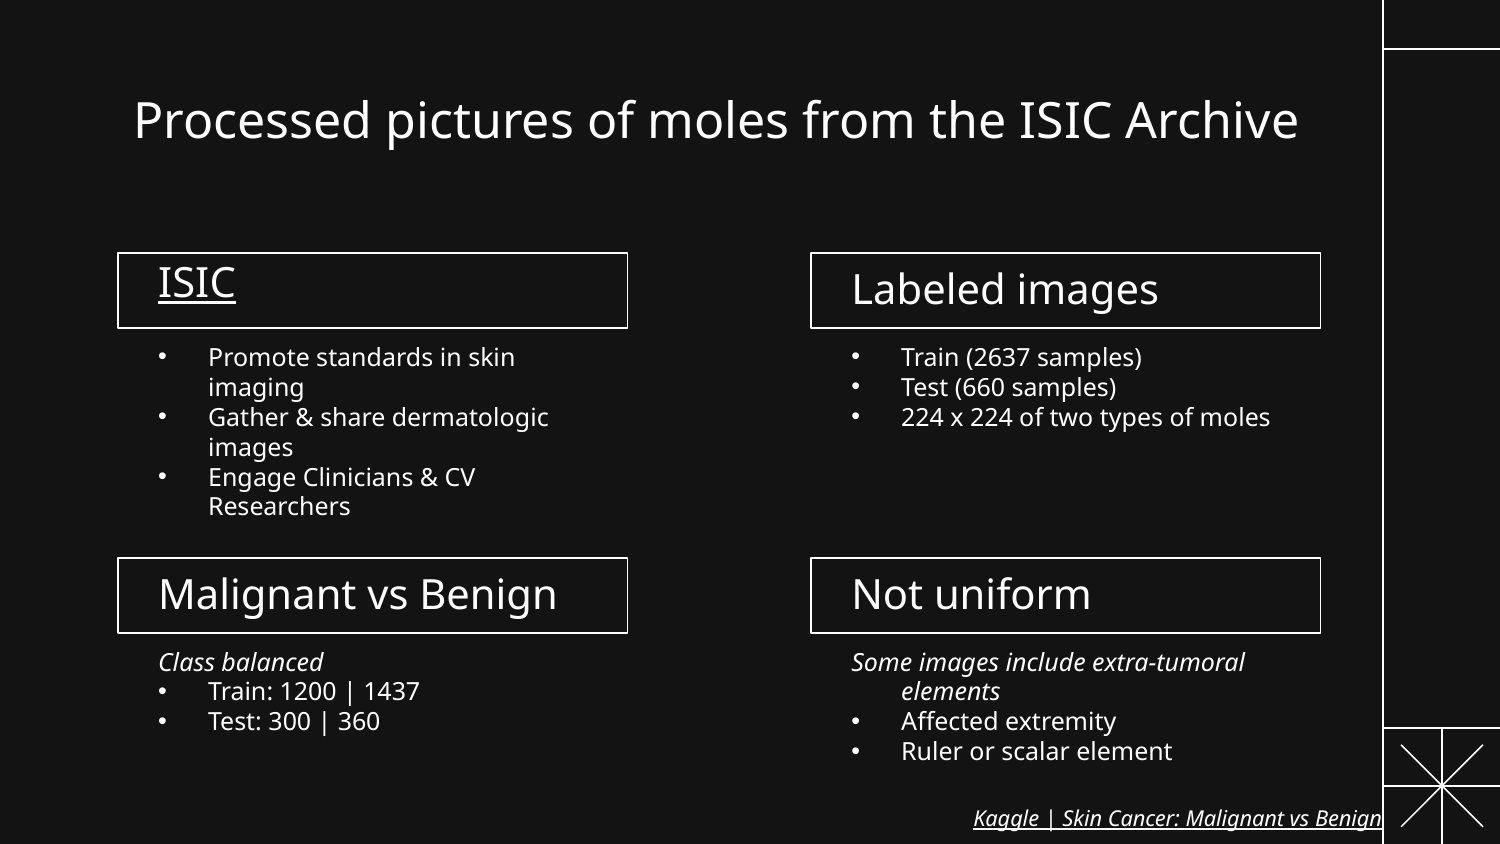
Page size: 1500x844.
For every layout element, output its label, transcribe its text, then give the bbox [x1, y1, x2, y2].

subtitle Not uniform [810, 557, 1321, 634]
subtitle Malignant vs Benign [117, 557, 628, 634]
subtitle Some images include extra-tumoral elements Affected extremity Ruler or scalar element [811, 634, 1321, 788]
text_box Kaggle | Skin Cancer: Malignant vs Benign [650, 797, 1398, 842]
subtitle Train (2637 samples) Test (660 samples) 224 x 224 of two types of moles [811, 329, 1321, 483]
subtitle ISIC [117, 252, 628, 329]
title Processed pictures of moles from the ISIC Archive [118, 73, 1382, 168]
subtitle Class balanced Train: 1200 | 1437 Test: 300 | 360 [118, 634, 628, 788]
subtitle Promote standards in skin imaging Gather & share dermatologic images Engage Clinicians & CV Researchers [118, 329, 628, 483]
subtitle Labeled images [810, 252, 1321, 329]
